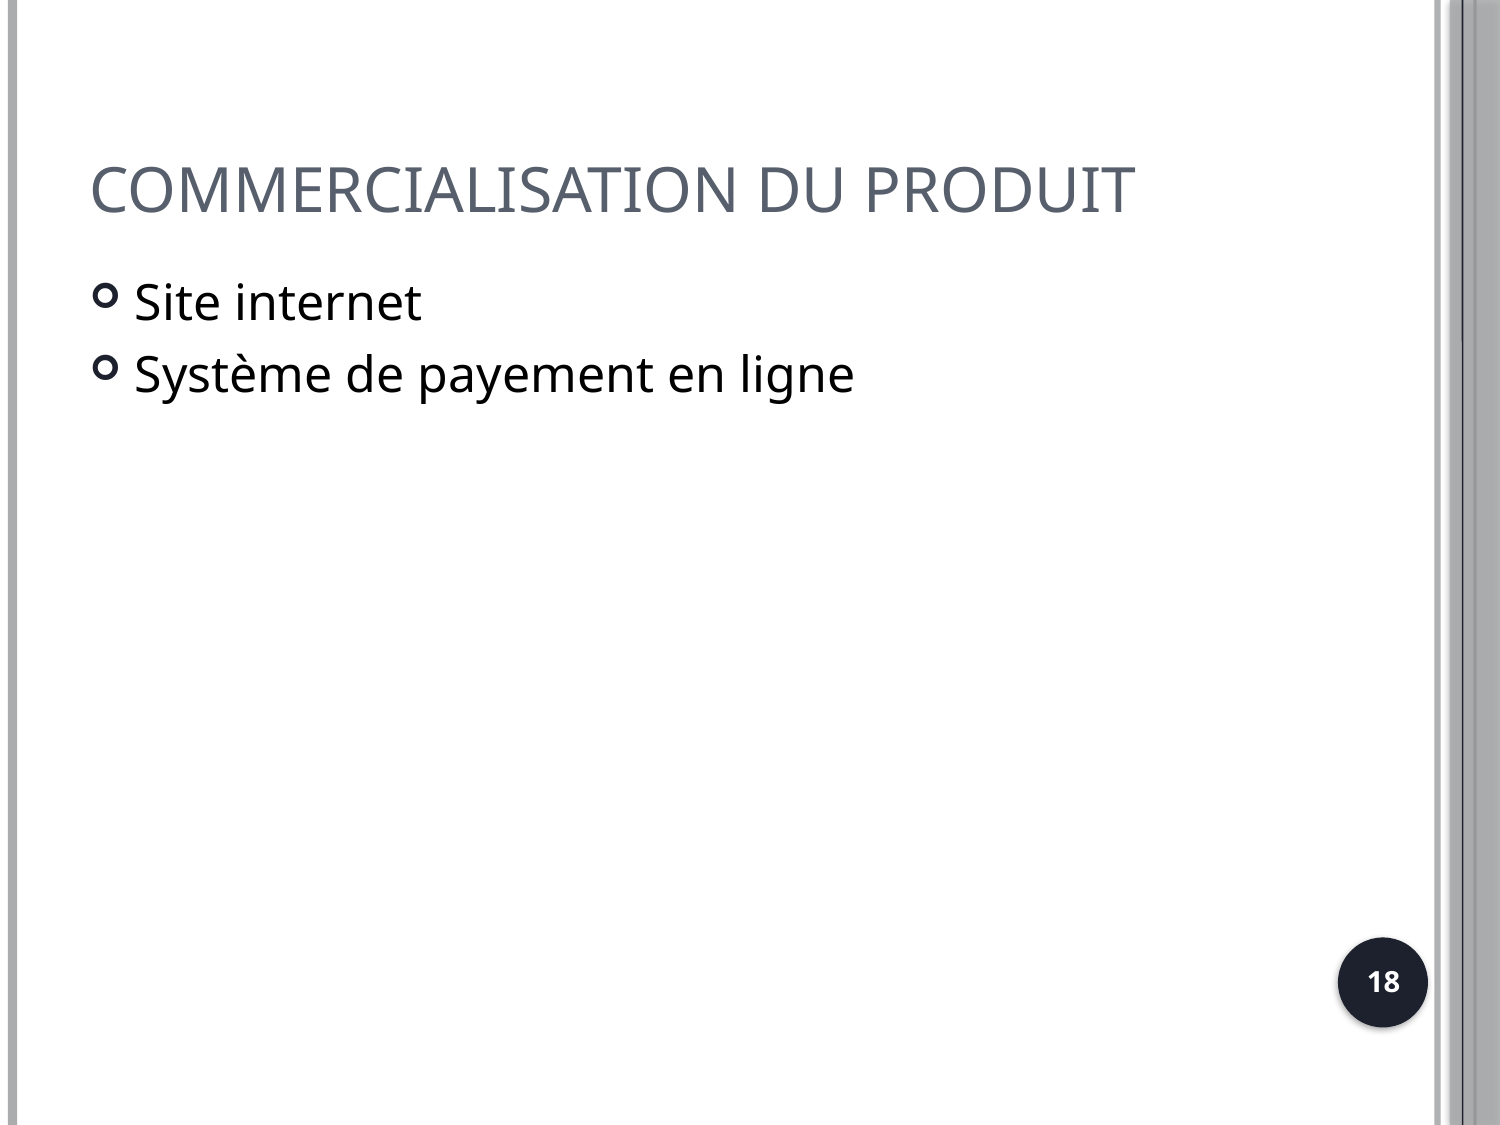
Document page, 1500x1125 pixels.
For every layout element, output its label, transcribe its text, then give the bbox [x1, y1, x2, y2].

slide_number 18 [1333, 940, 1434, 1027]
list Site internet Système de payement en ligne [75, 262, 1300, 1062]
title Commercialisation du produit [75, 45, 1300, 233]
